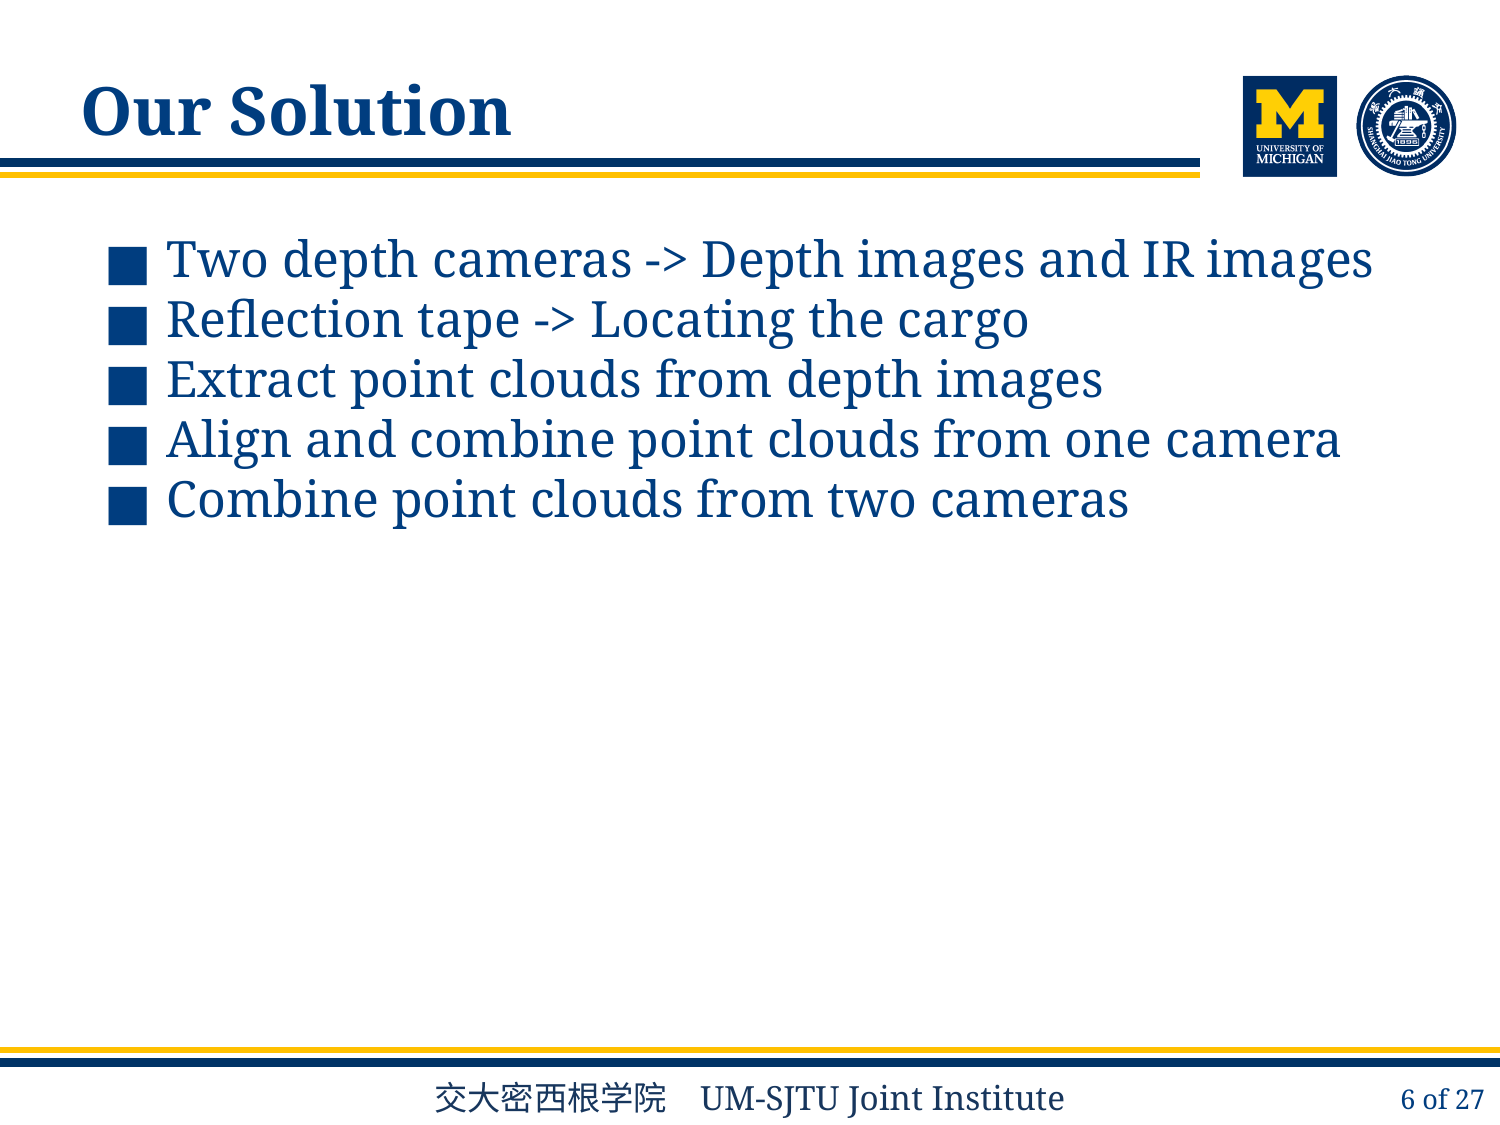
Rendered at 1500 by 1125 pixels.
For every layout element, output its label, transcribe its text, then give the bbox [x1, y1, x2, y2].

slide_number ‹#› of 27 [1363, 1074, 1500, 1125]
list Two depth cameras -> Depth images and IR images Reflection tape -> Locating the cargo Extract point clouds from depth images Align and combine point clouds from one camera Combine point clouds from two cameras [76, 219, 1427, 1025]
picture [1228, 68, 1463, 182]
title Our Solution [64, 56, 1247, 161]
